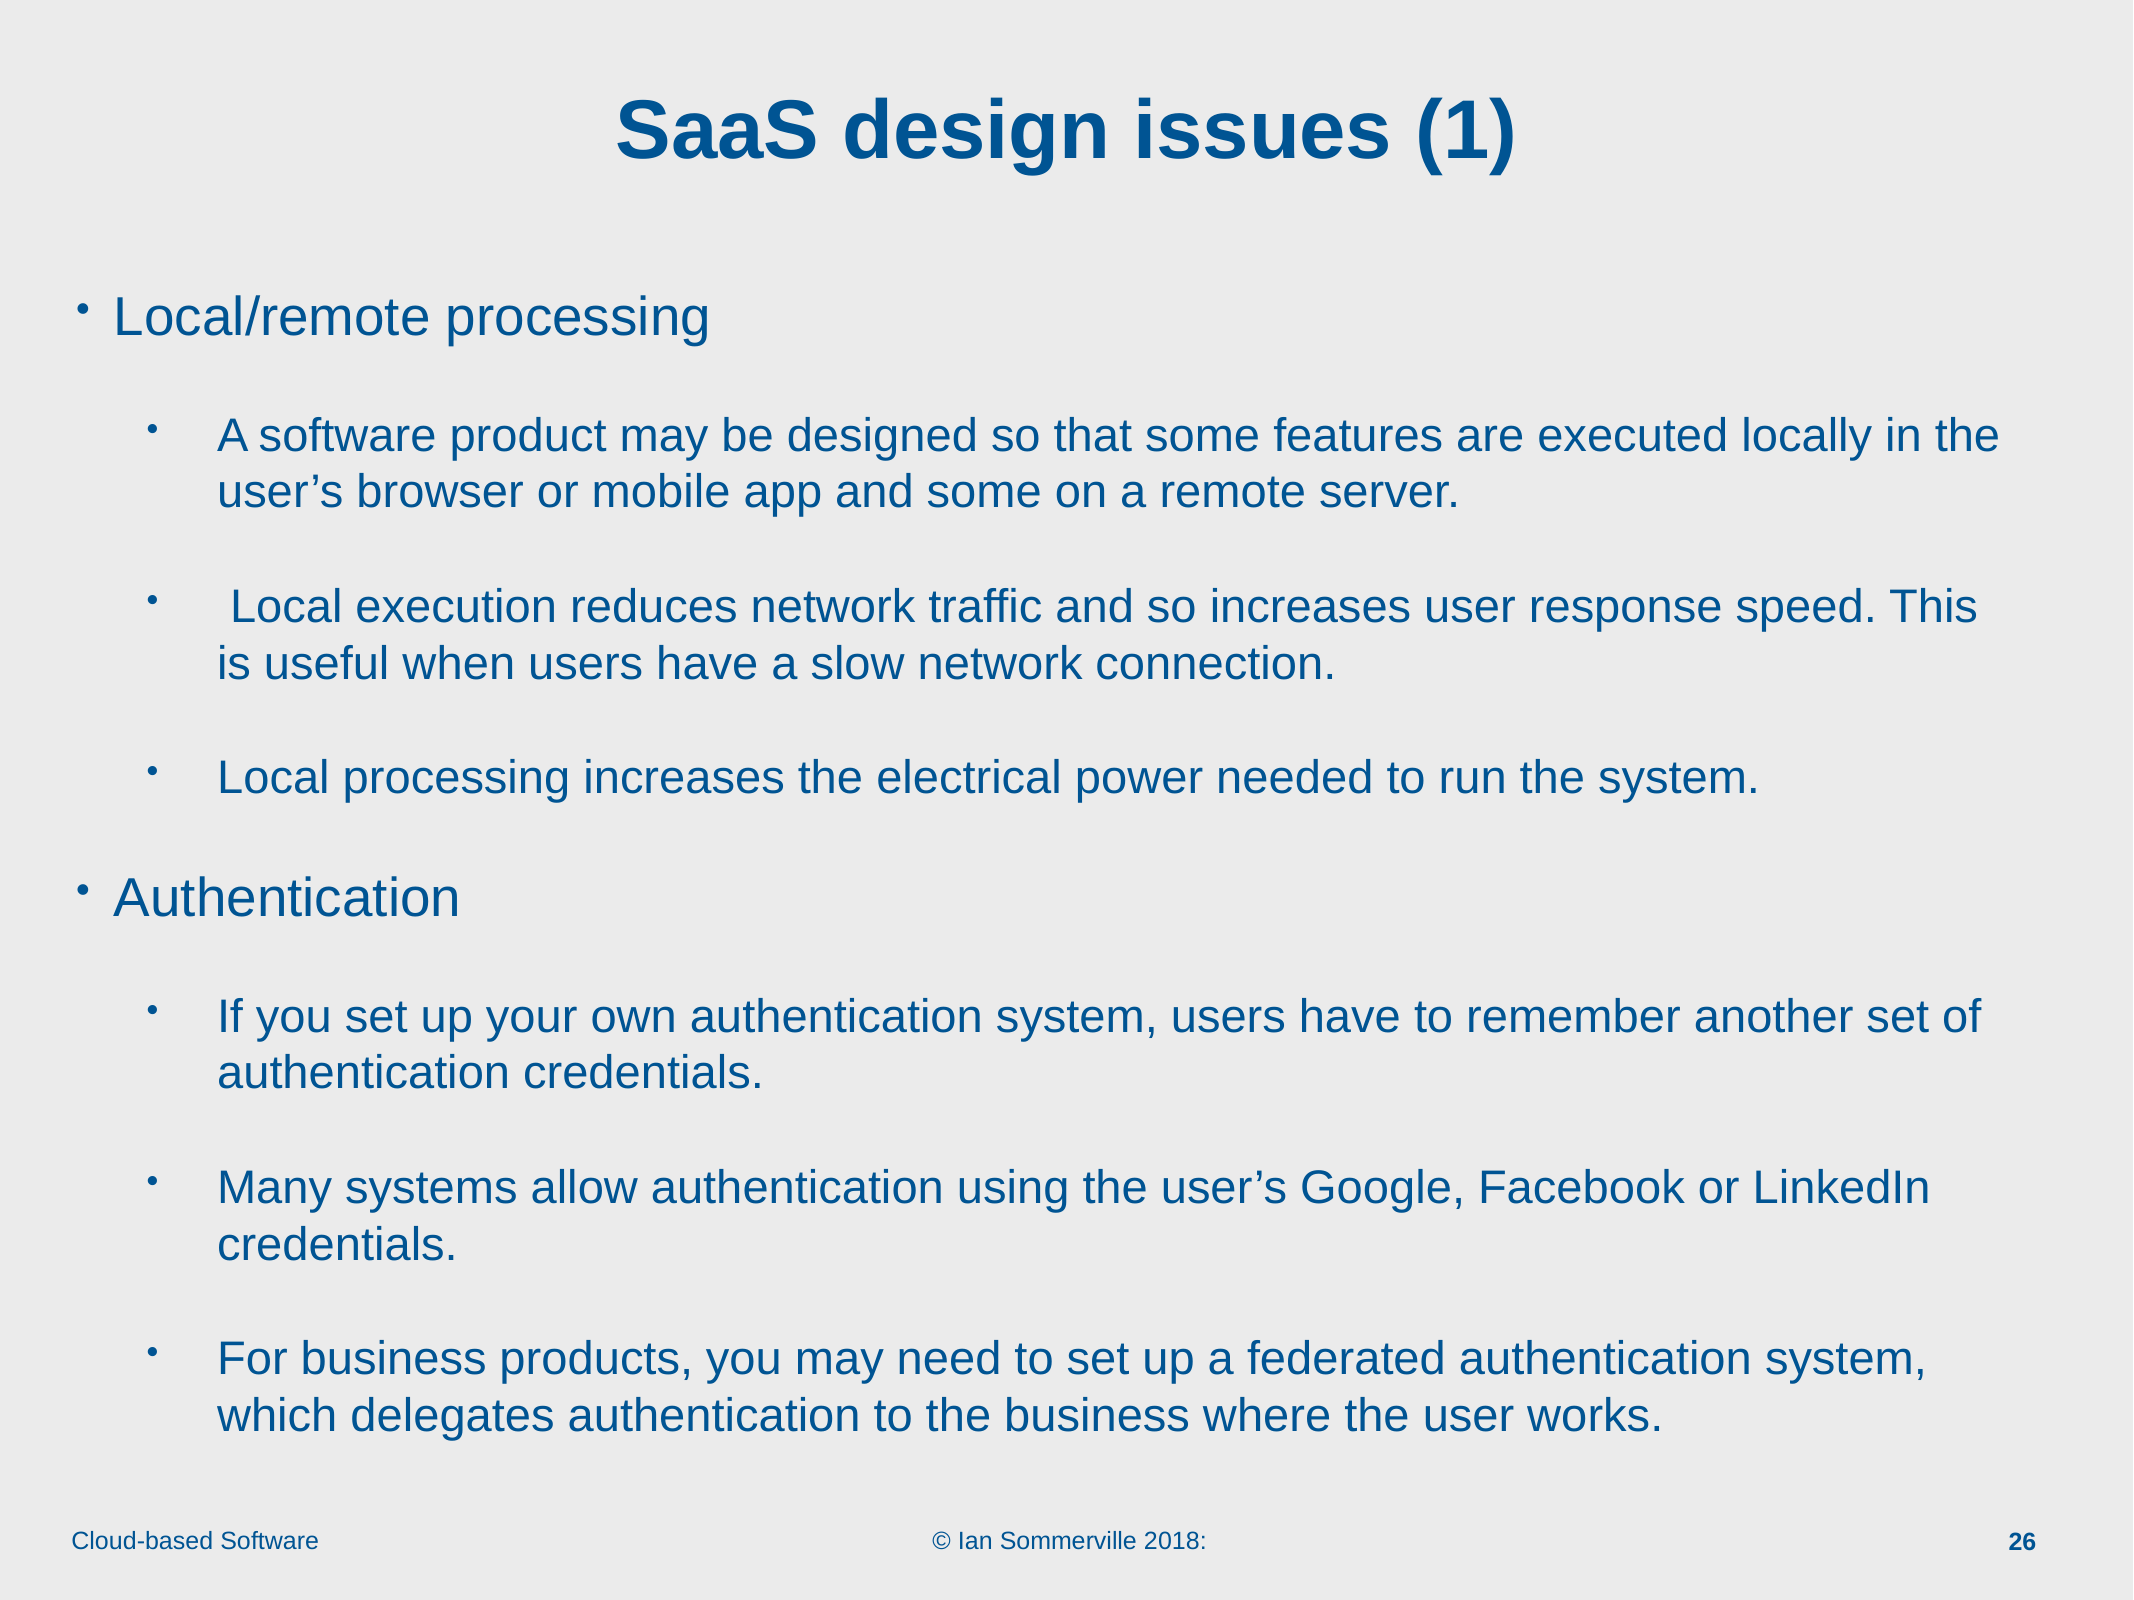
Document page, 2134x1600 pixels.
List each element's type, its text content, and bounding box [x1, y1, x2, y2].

slide_number 26 [1997, 1516, 2046, 1563]
list Local/remote processing A software product may be designed so that some features are executed locally in the user’s browser or mobile app and some on a remote server. Local execution reduces network traffic and so increases user response speed. This is useful when users have a slow network connection. Local processing increases the electrical power needed to run the system. Authentication If you set up your own authentication system, users have to remember another set of authentication credentials. Many systems allow authentication using the user’s Google, Facebook or LinkedIn credentials. For business products, you may need to set up a federated authentication system, which delegates authentication to the business where the user works. [67, 271, 2014, 1454]
title SaaS design issues (1) [80, 66, 2053, 248]
